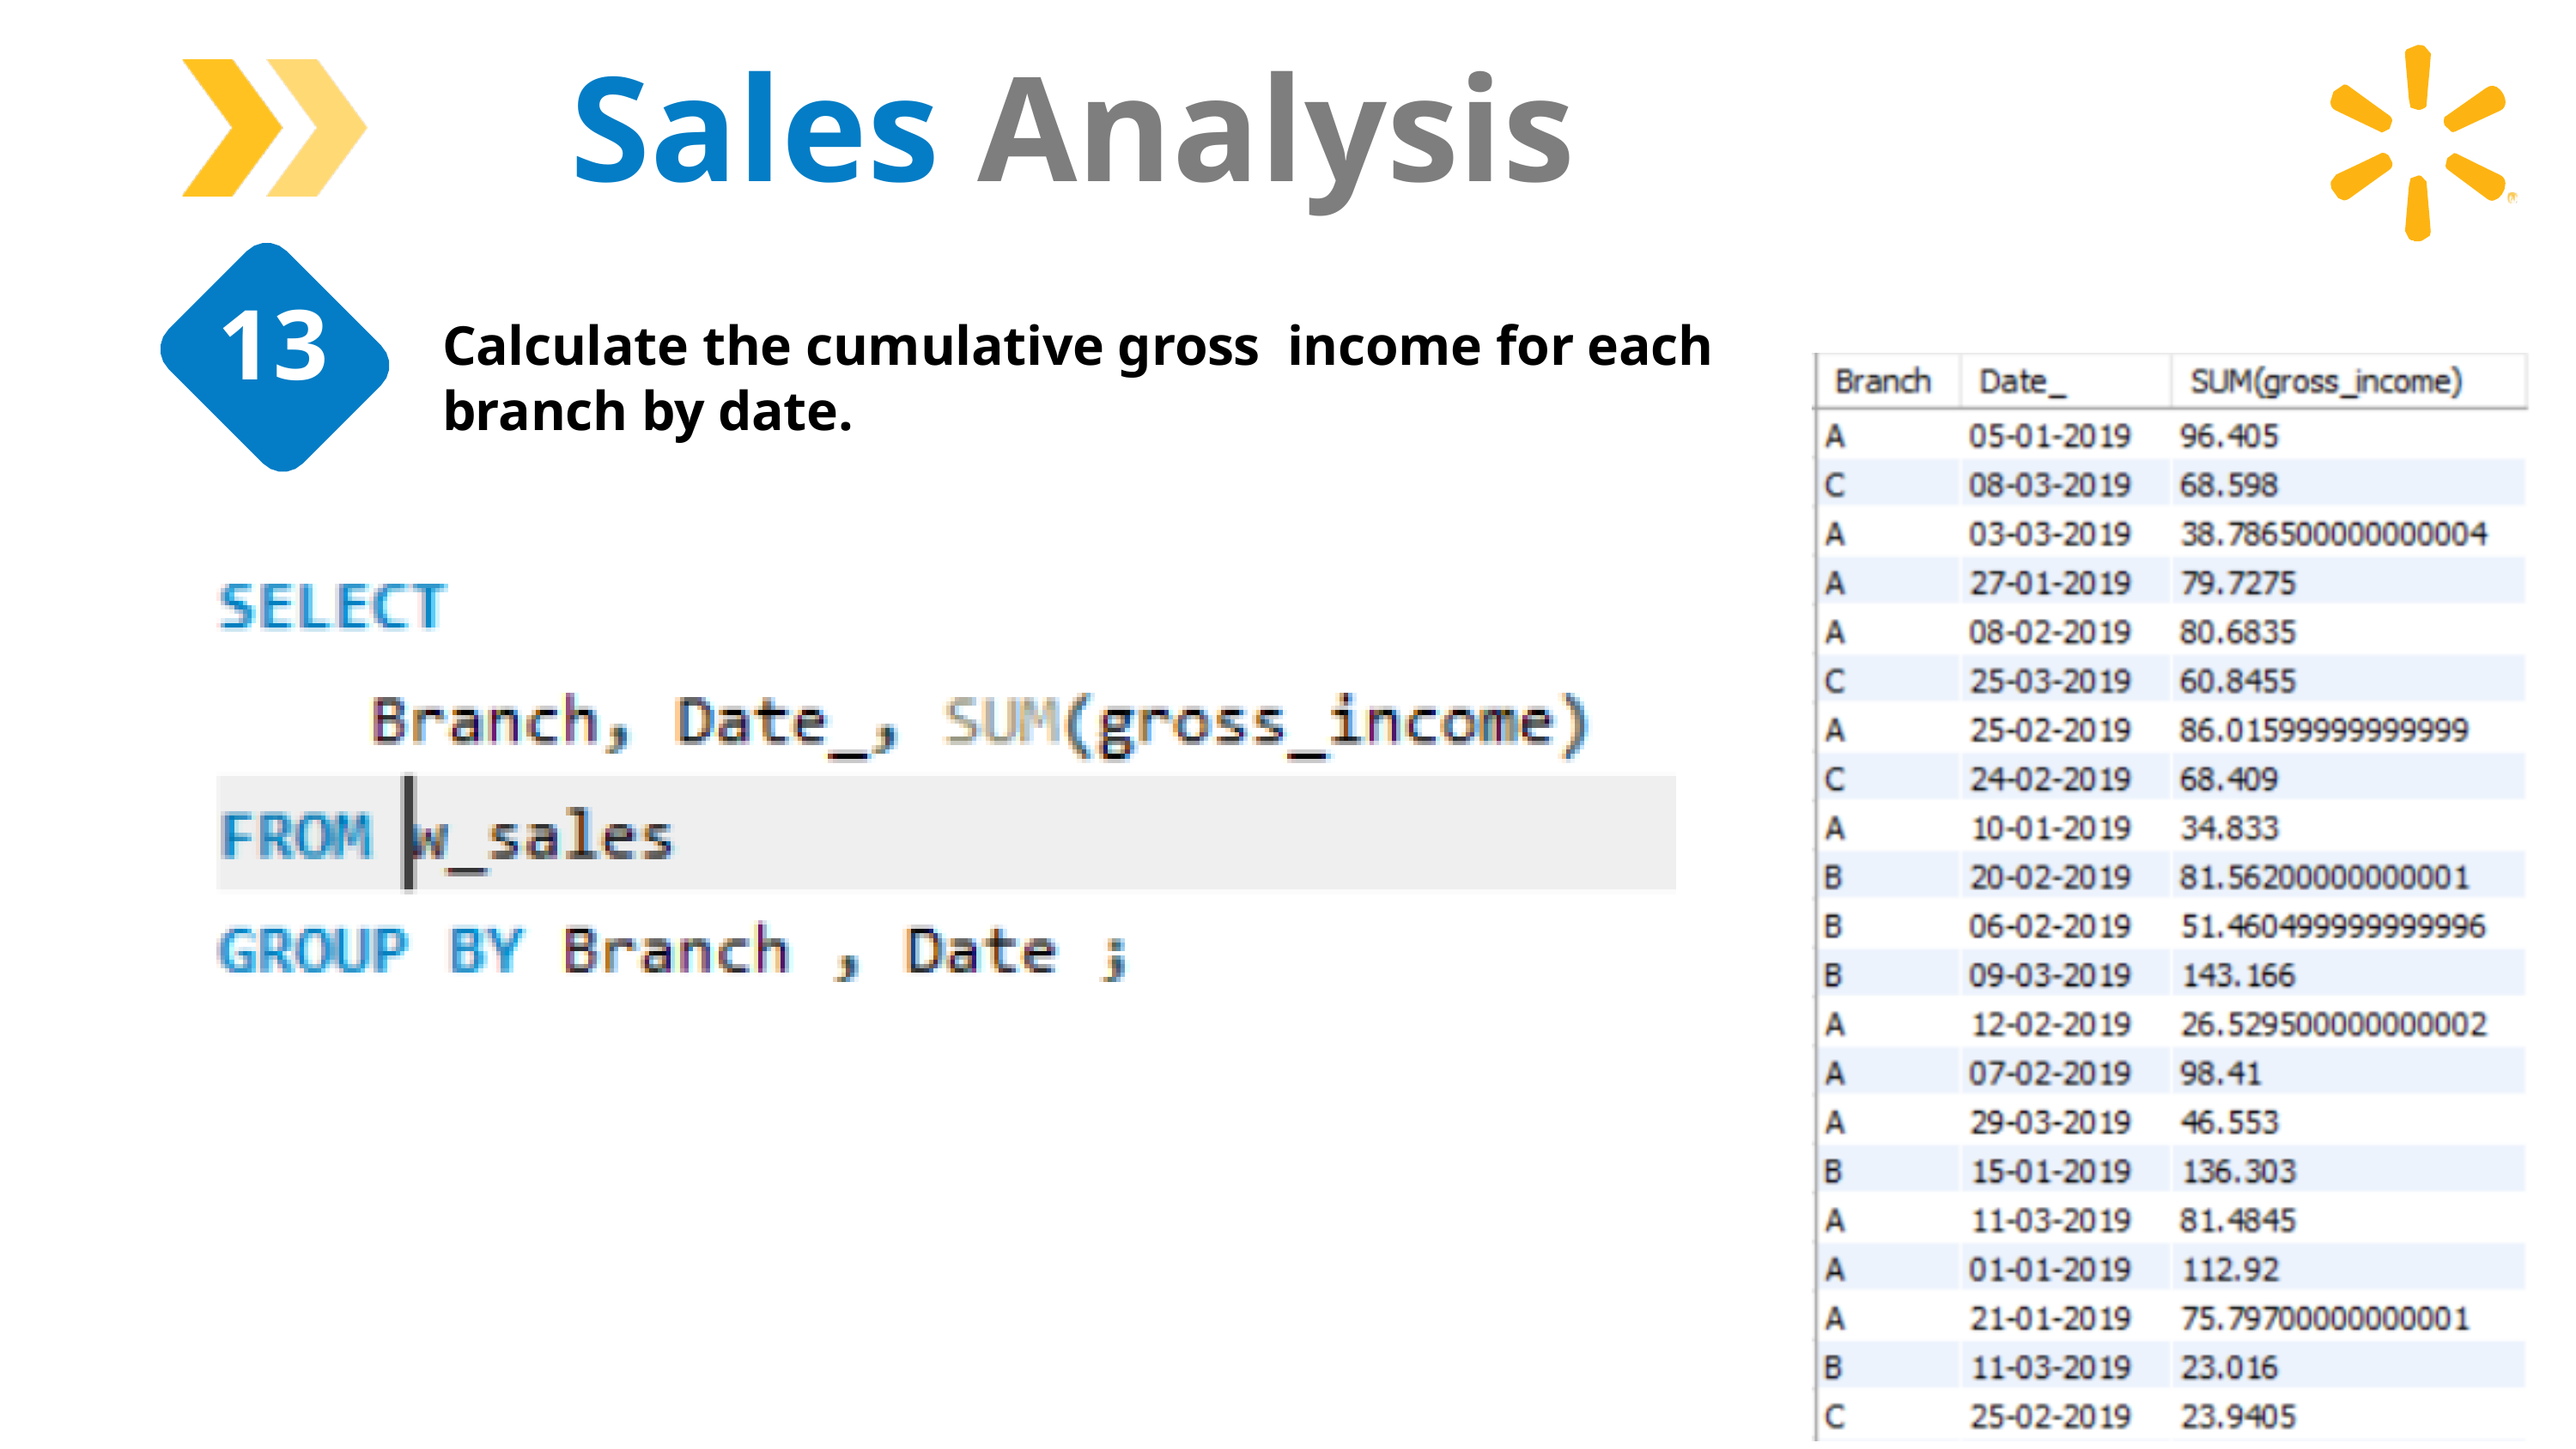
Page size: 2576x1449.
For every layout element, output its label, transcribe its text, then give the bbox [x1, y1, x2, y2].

text_box [182, 59, 368, 197]
text_box Calculate the cumulative gross income for each branch by date. [441, 311, 1759, 441]
text_box [182, 531, 1677, 982]
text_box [2443, 85, 2506, 133]
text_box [2404, 44, 2432, 111]
text_box [2509, 192, 2518, 203]
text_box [160, 242, 390, 472]
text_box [2445, 153, 2506, 202]
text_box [2330, 152, 2393, 201]
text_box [2404, 175, 2432, 242]
text_box [1811, 353, 2541, 1441]
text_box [2330, 84, 2393, 133]
text_box Sales Analysis [570, 37, 1586, 211]
